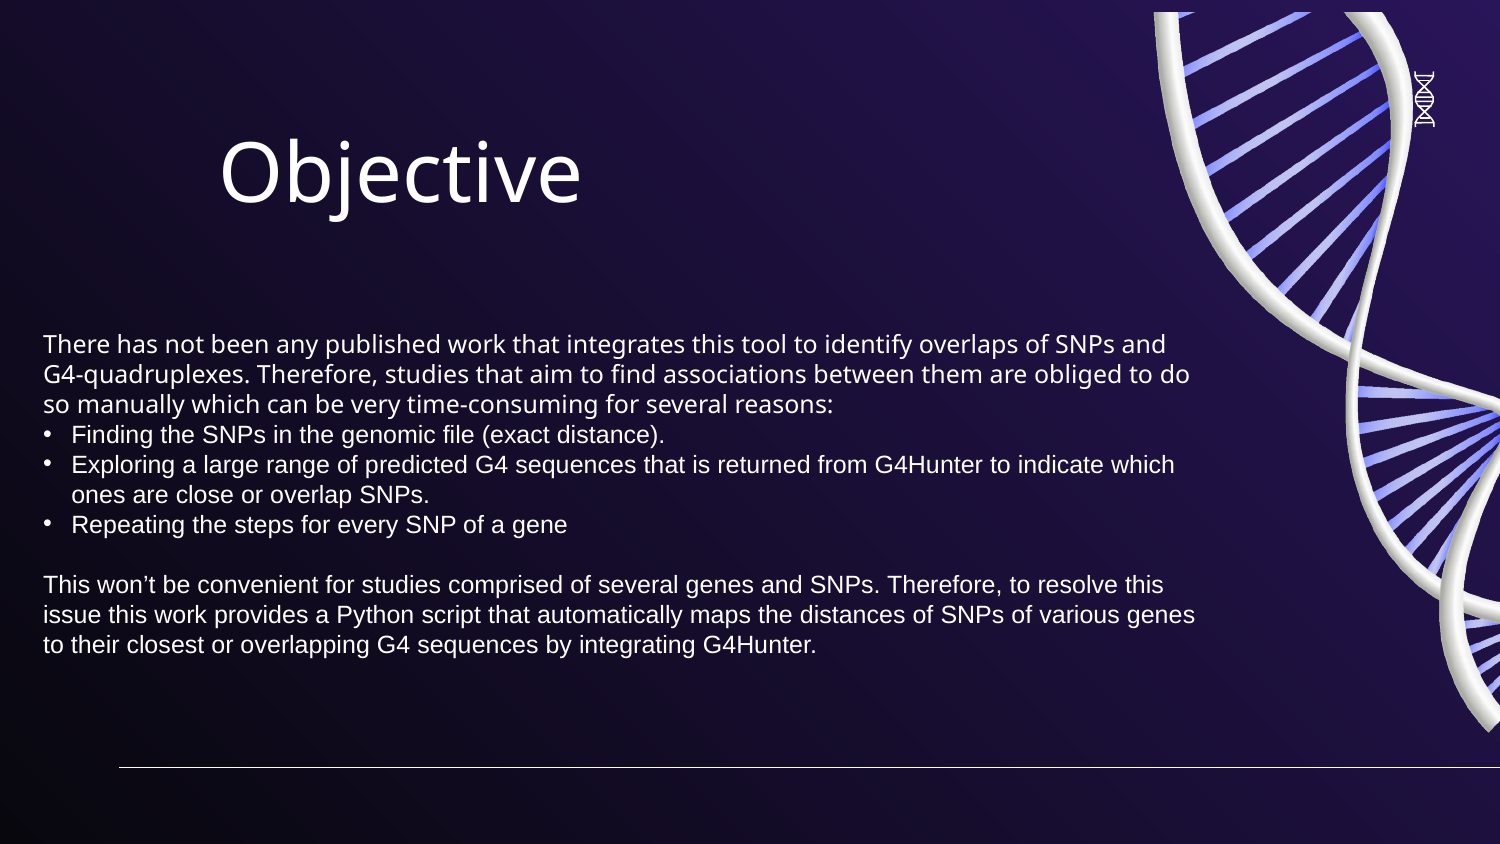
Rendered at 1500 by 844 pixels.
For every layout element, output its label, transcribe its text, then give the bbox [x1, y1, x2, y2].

picture [908, 12, 1500, 745]
text_box There has not been any published work that integrates this tool to identify overlaps of SNPs and G4-quadruplexes. Therefore, studies that aim to find associations between them are obliged to do so manually which can be very time-consuming for several reasons: Finding the SNPs in the genomic file (exact distance). Exploring a large range of predicted G4 sequences that is returned from G4Hunter to indicate which ones are close or overlap SNPs. Repeating the steps for every SNP of a gene This won’t be convenient for studies comprised of several genes and SNPs. Therefore, to resolve this issue this work provides a Python script that automatically maps the distances of SNPs of various genes to their closest or overlapping G4 sequences by integrating G4Hunter. [28, 321, 903, 666]
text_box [1387, 85, 1462, 113]
title Objective [40, 49, 784, 290]
